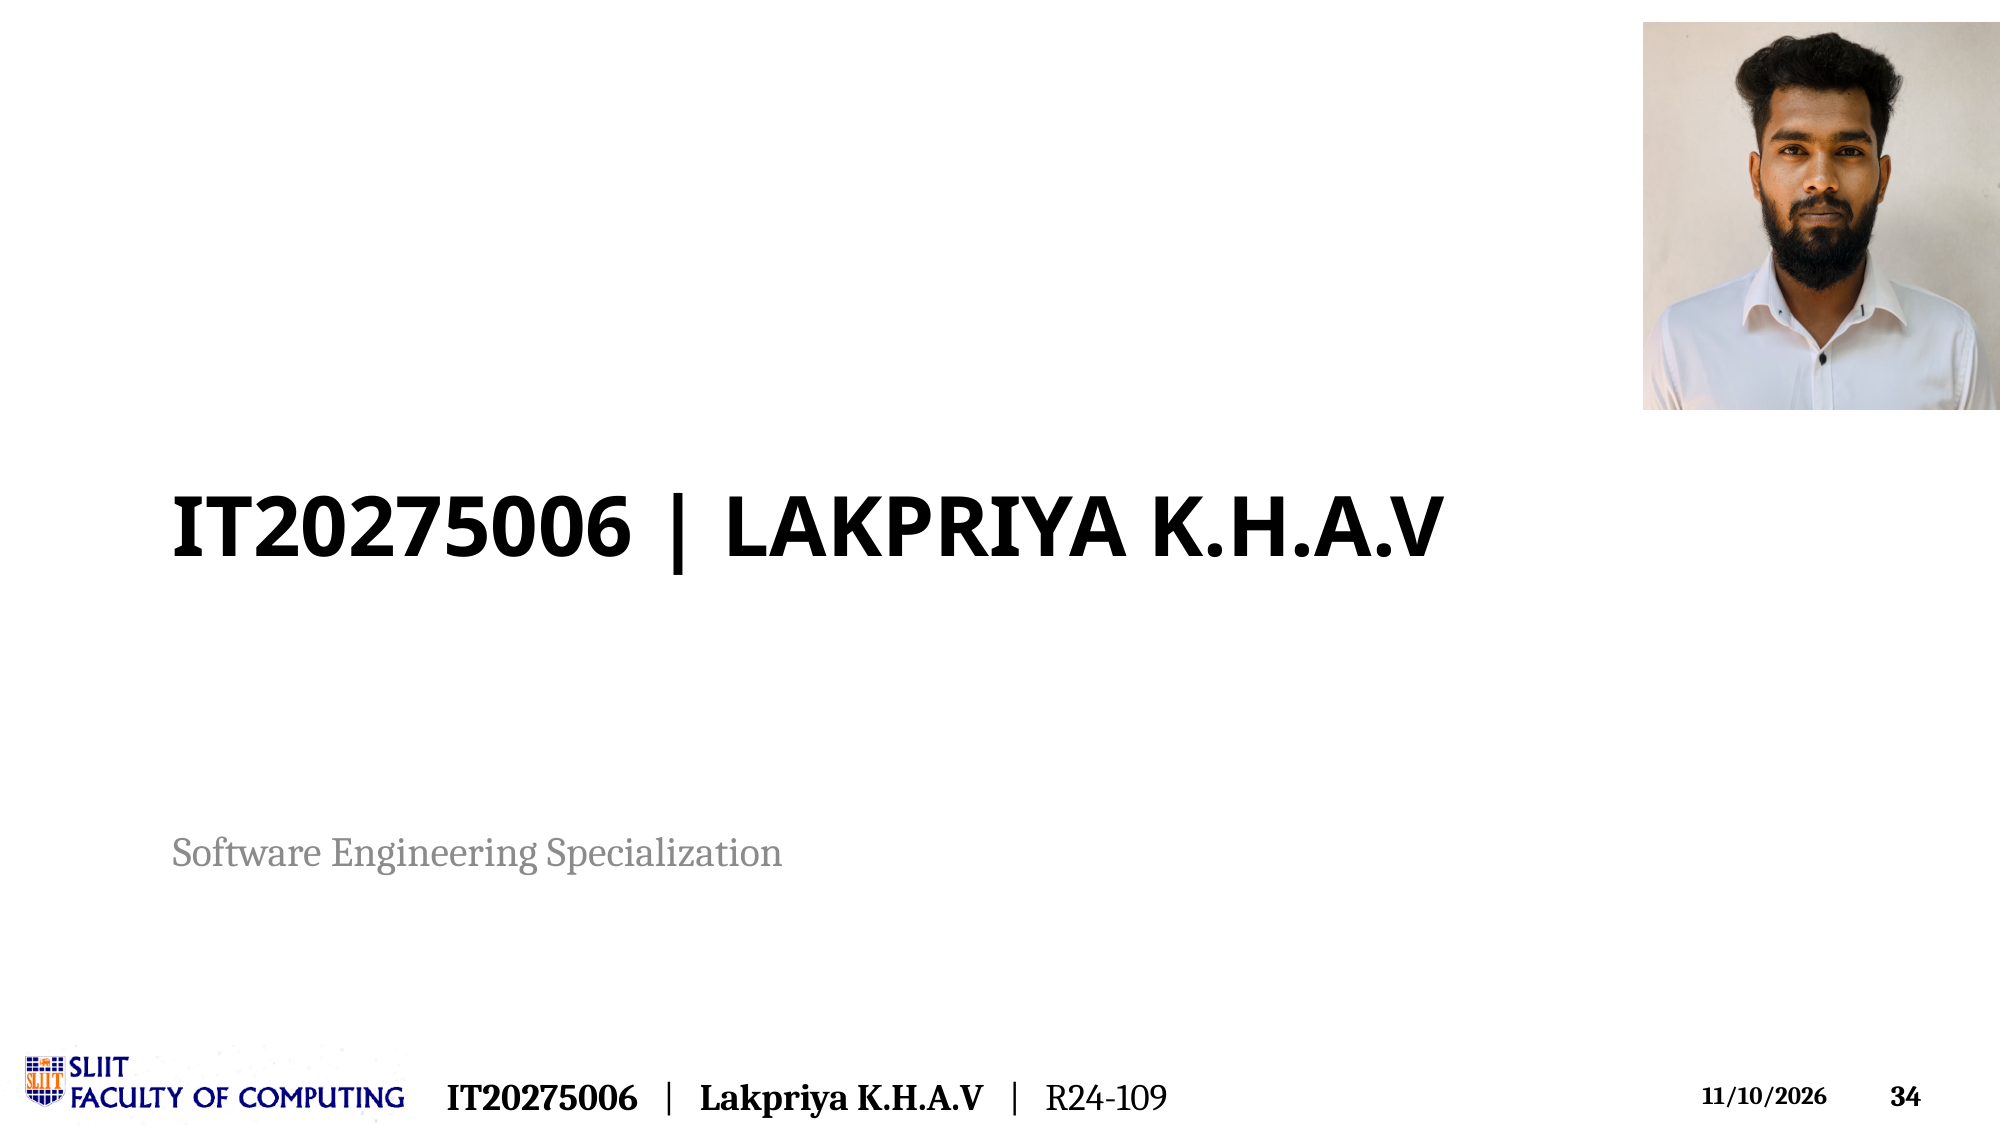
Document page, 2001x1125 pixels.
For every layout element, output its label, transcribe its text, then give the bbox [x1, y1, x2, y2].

picture [0, 1045, 413, 1124]
title IT20275006 | Lakpriya K.H.A.V [157, 465, 1858, 689]
list Software Engineering Specialization [157, 695, 1858, 942]
text_box IT20275006 | Lakpriya K.H.A.V | R24-109 [430, 1063, 1552, 1125]
picture [1643, 21, 2000, 410]
